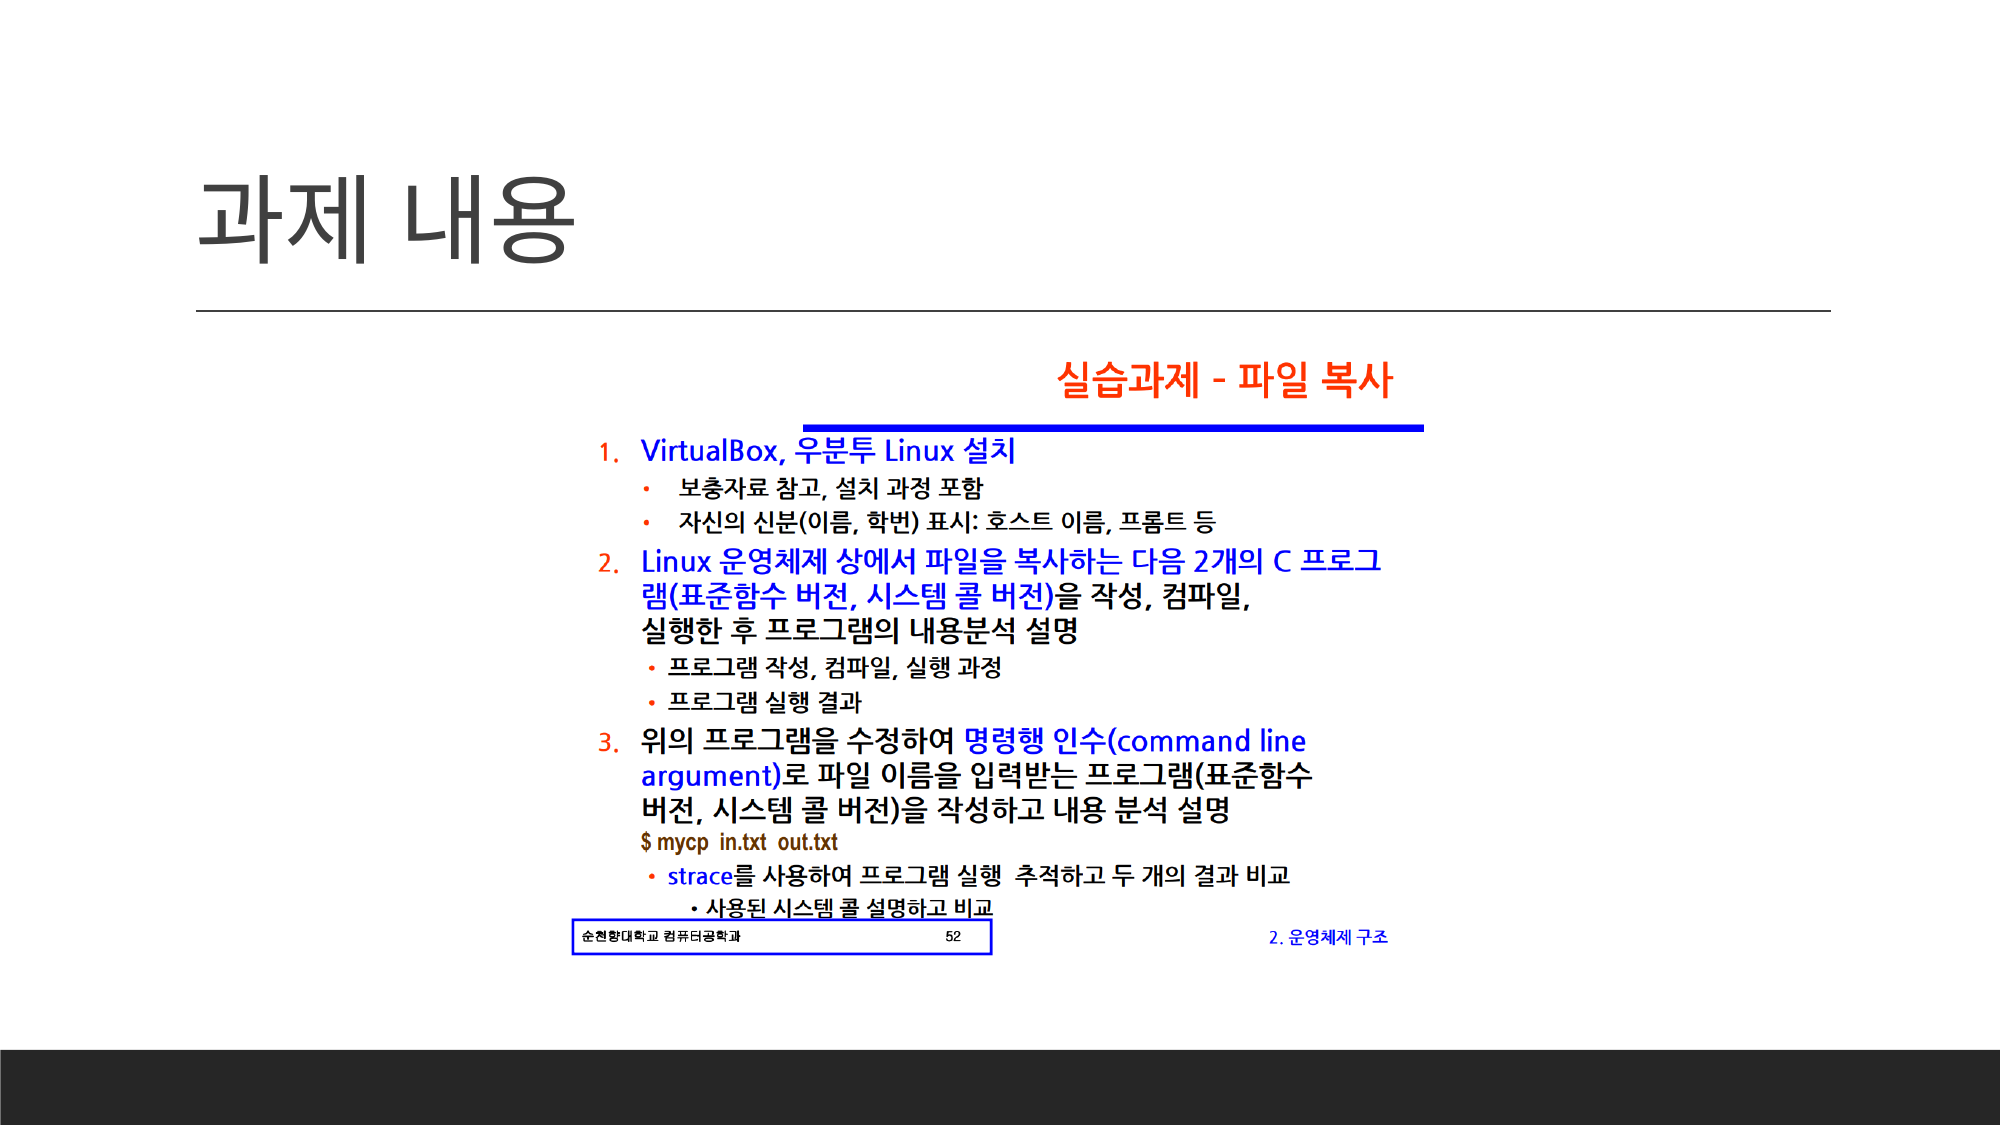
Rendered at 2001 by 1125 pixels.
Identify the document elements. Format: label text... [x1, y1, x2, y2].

title 과제 내용 [180, 47, 1830, 285]
picture [544, 345, 1466, 964]
